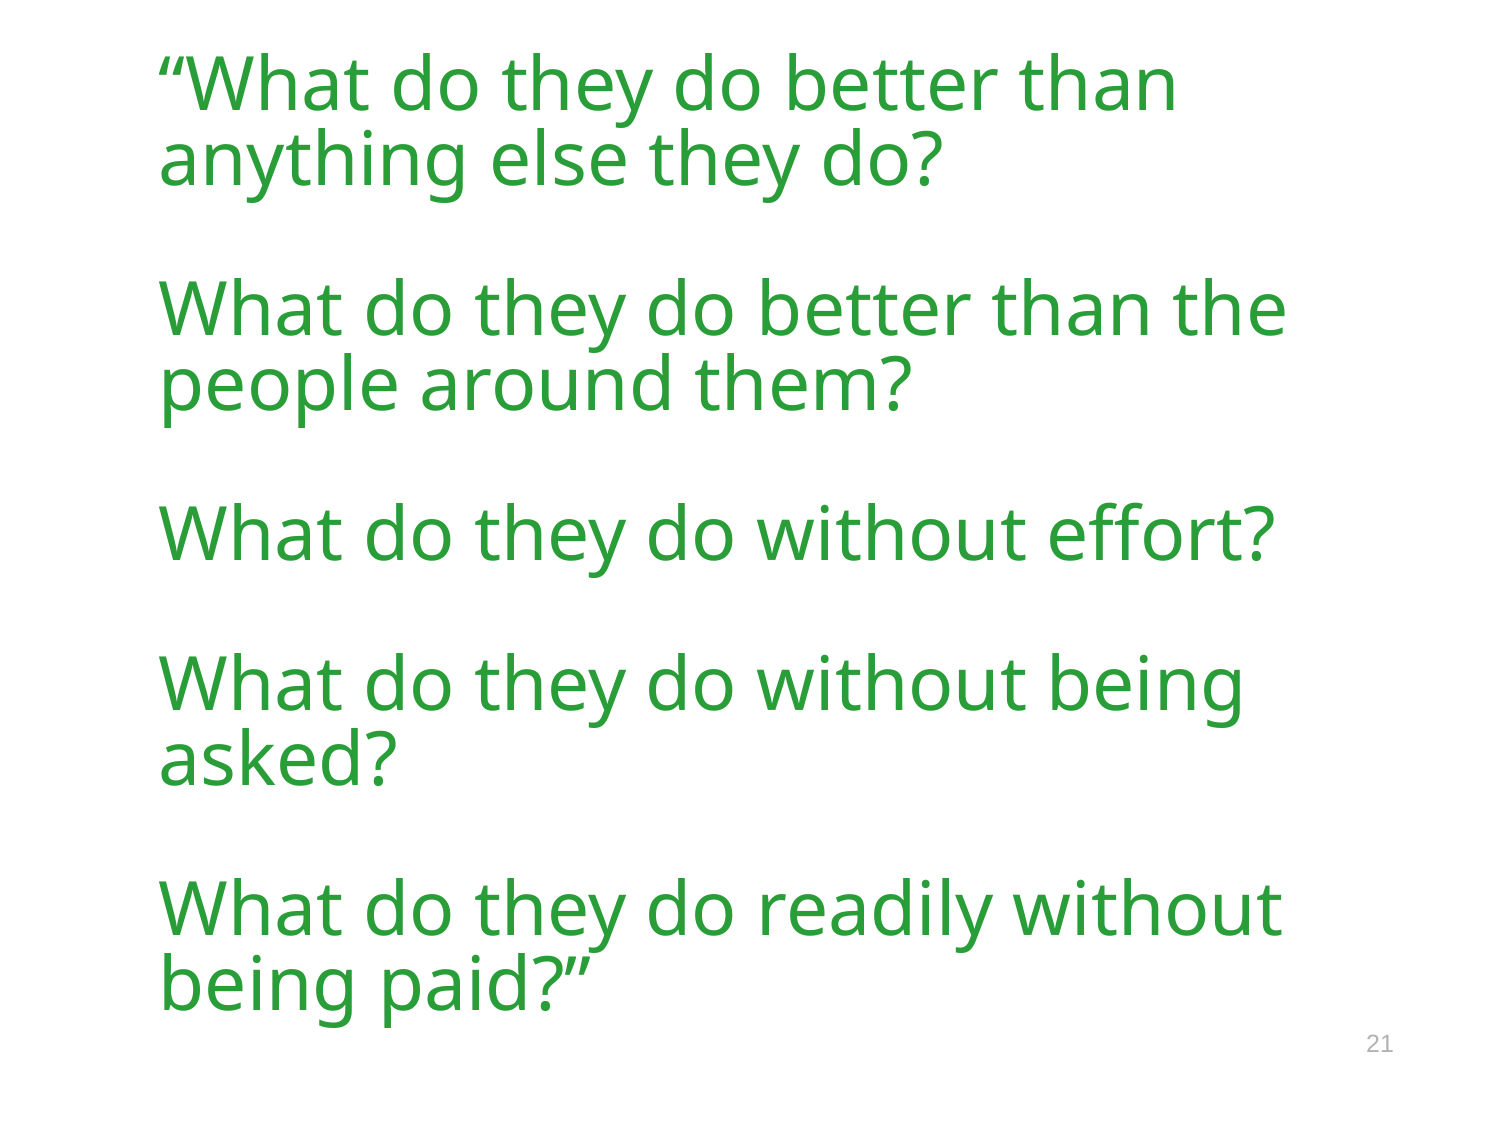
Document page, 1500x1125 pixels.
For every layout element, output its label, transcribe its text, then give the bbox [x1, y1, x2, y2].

title “What do they do better than anything else they do? What do they do better than the people around them? What do they do without effort? What do they do without being asked? What do they do readily without being paid?” [148, 92, 1348, 1059]
footer 21 [934, 1012, 1410, 1073]
